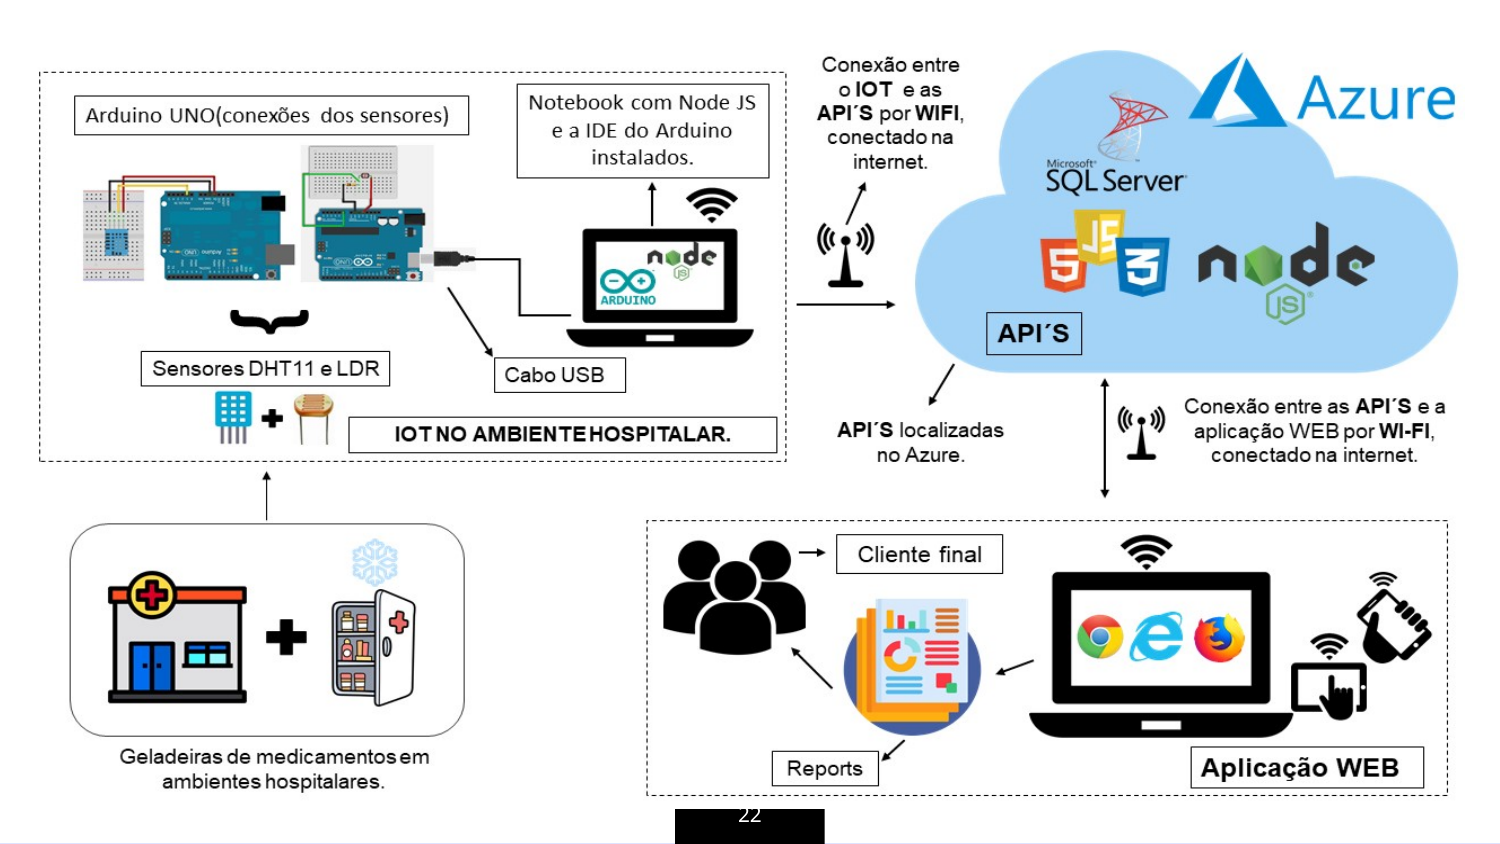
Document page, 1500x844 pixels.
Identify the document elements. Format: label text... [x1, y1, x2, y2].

slide_number 22 [675, 816, 825, 844]
picture [20, 33, 1465, 810]
